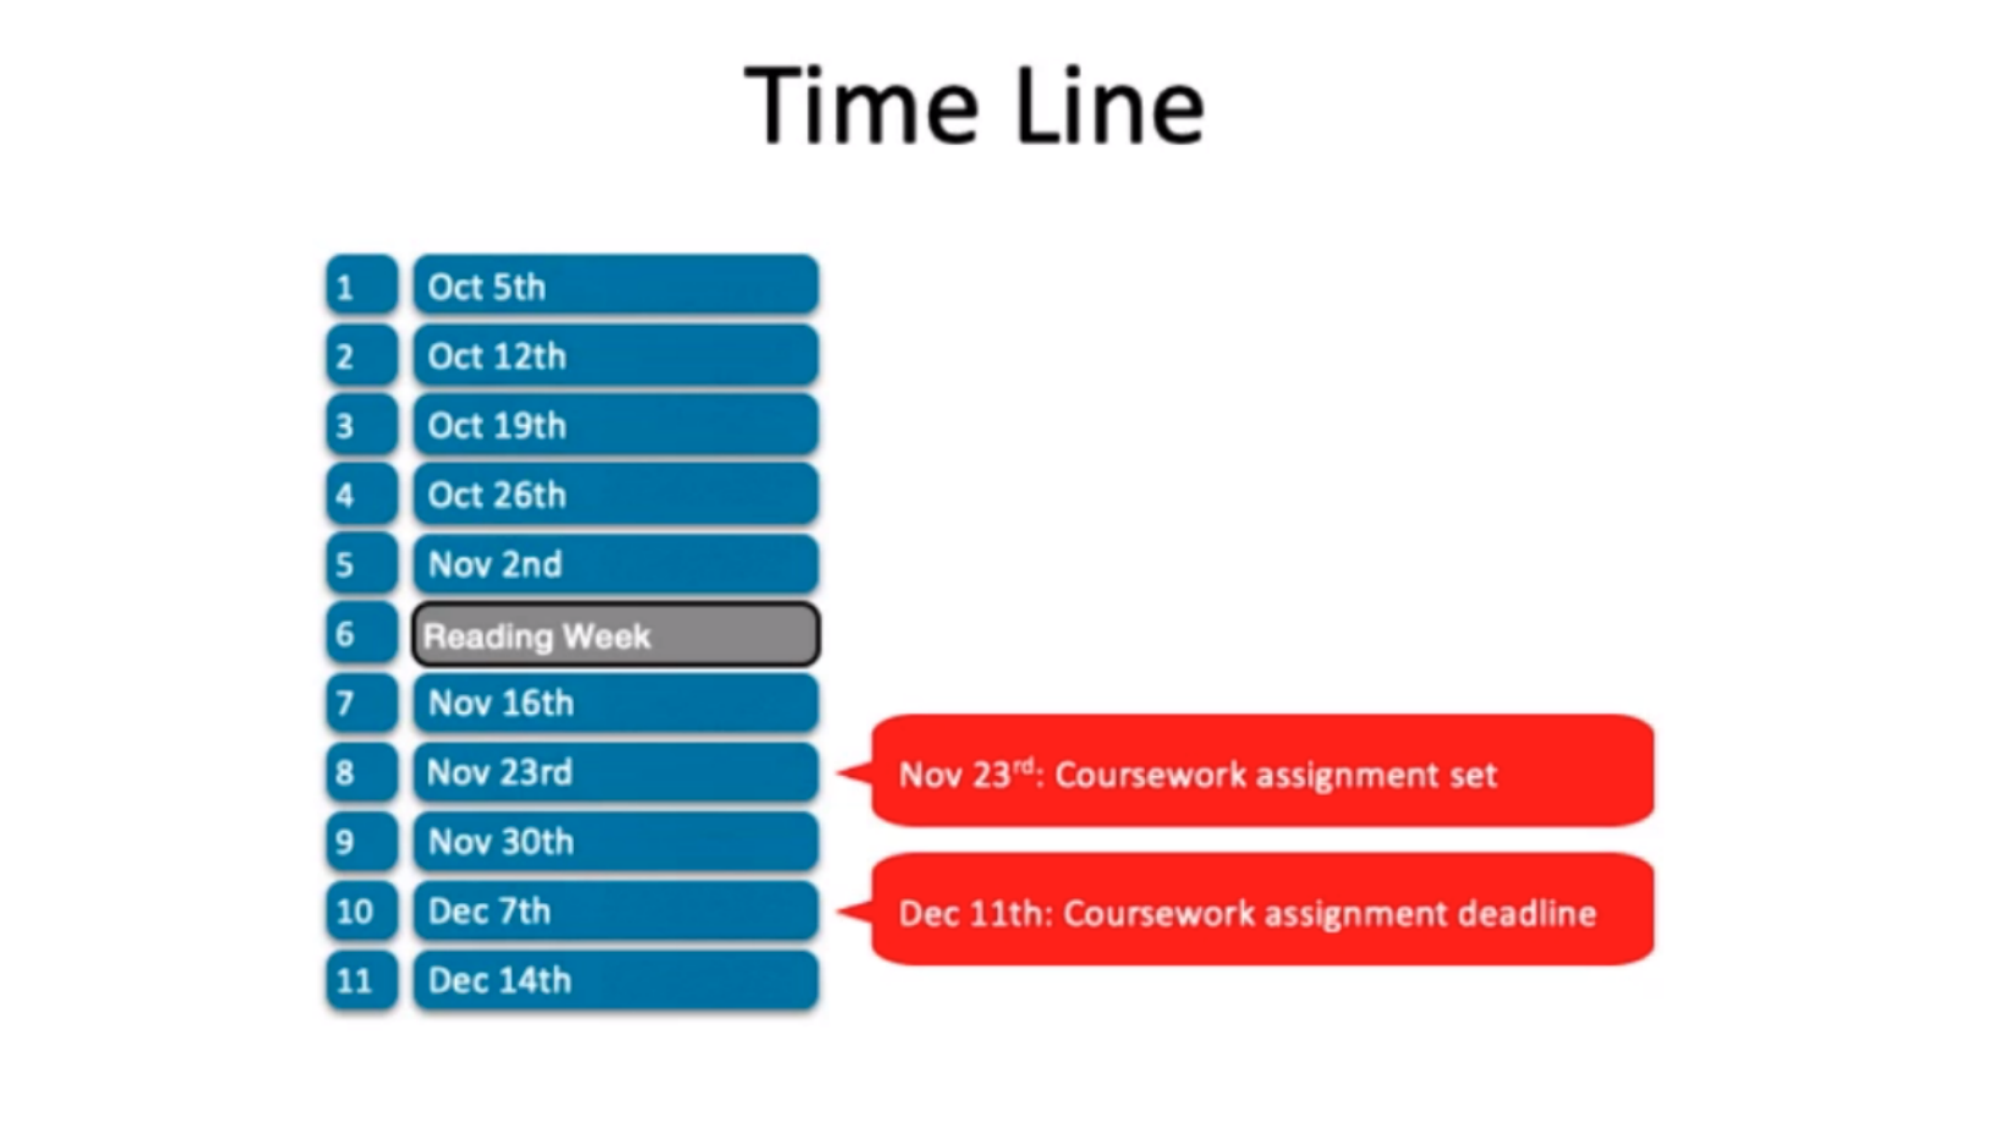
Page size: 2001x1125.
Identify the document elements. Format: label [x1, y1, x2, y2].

picture [36, 30, 1866, 1034]
